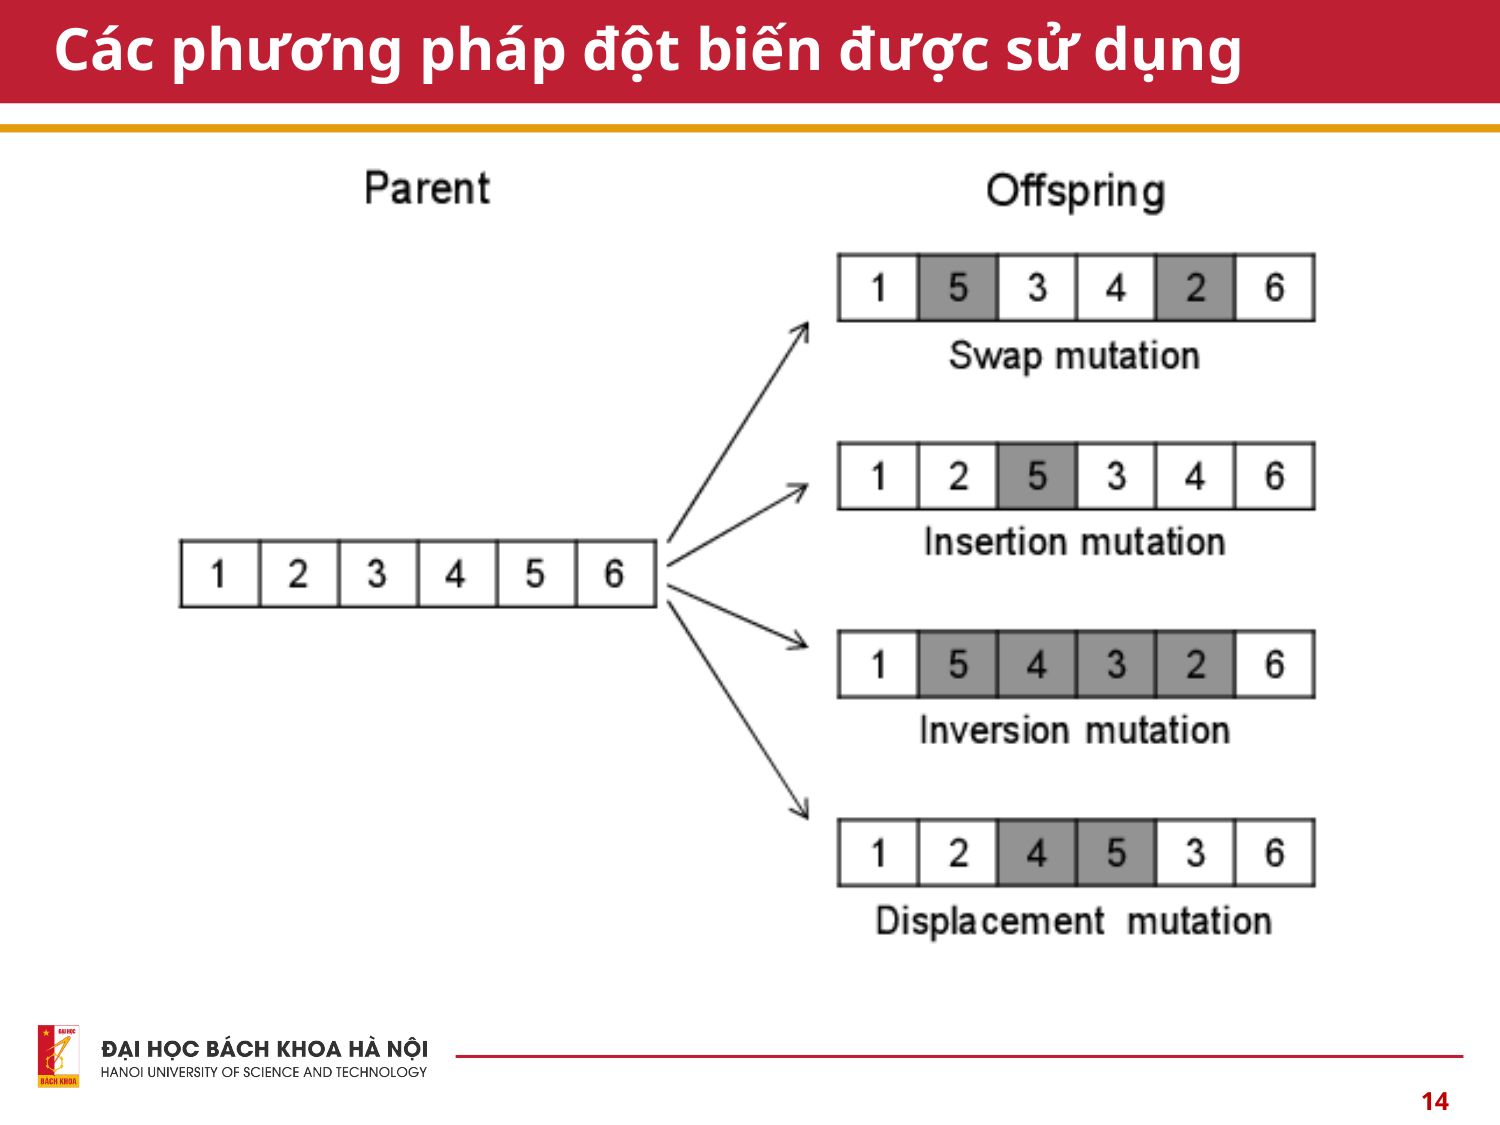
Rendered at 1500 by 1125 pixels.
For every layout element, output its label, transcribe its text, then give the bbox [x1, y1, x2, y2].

picture [0, 0, 1500, 1125]
title Các phương pháp đột biến được sử dụng [38, 12, 1462, 87]
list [137, 153, 1363, 972]
slide_number 14 [1126, 1078, 1464, 1125]
